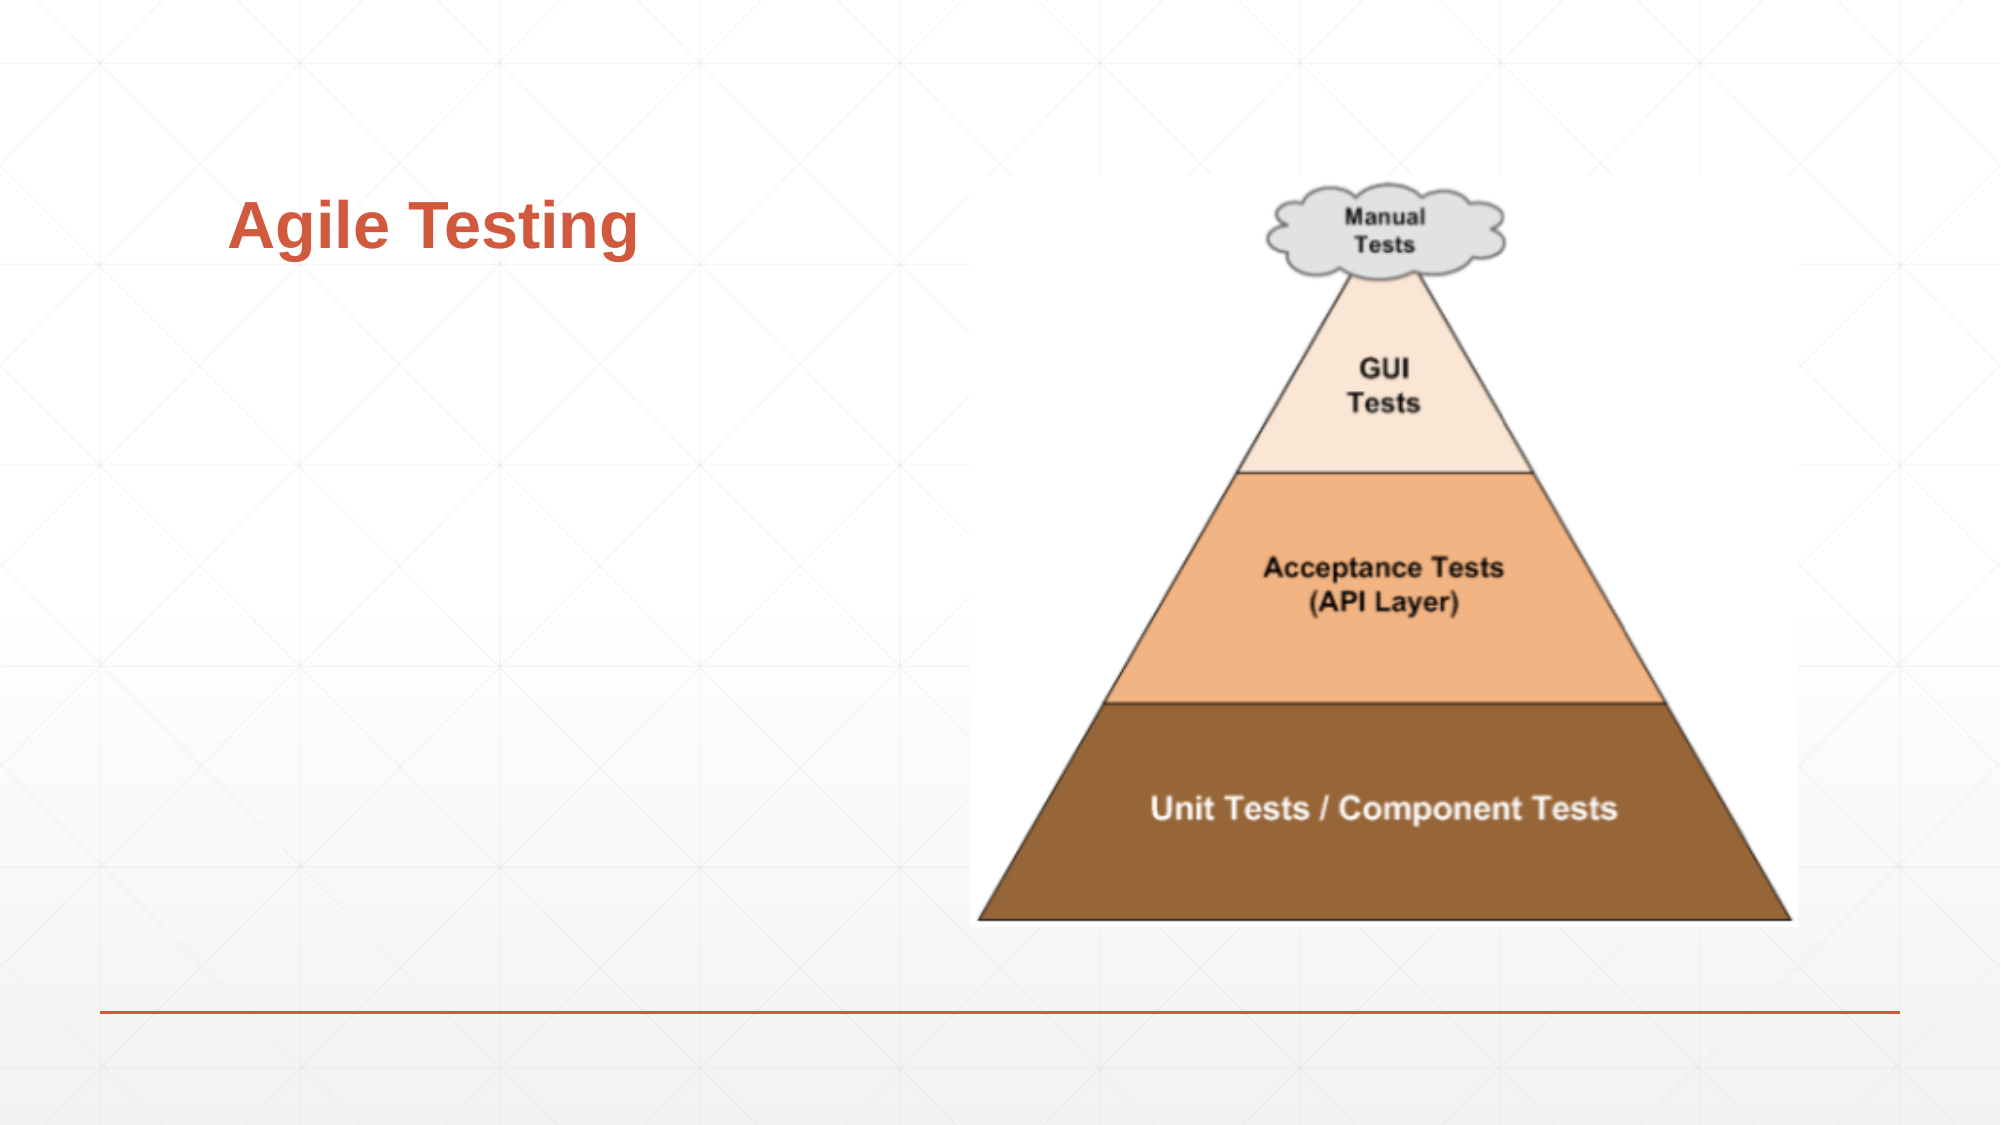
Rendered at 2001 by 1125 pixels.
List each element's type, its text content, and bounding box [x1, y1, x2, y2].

title Agile Testing [212, 82, 1788, 271]
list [970, 176, 1798, 927]
